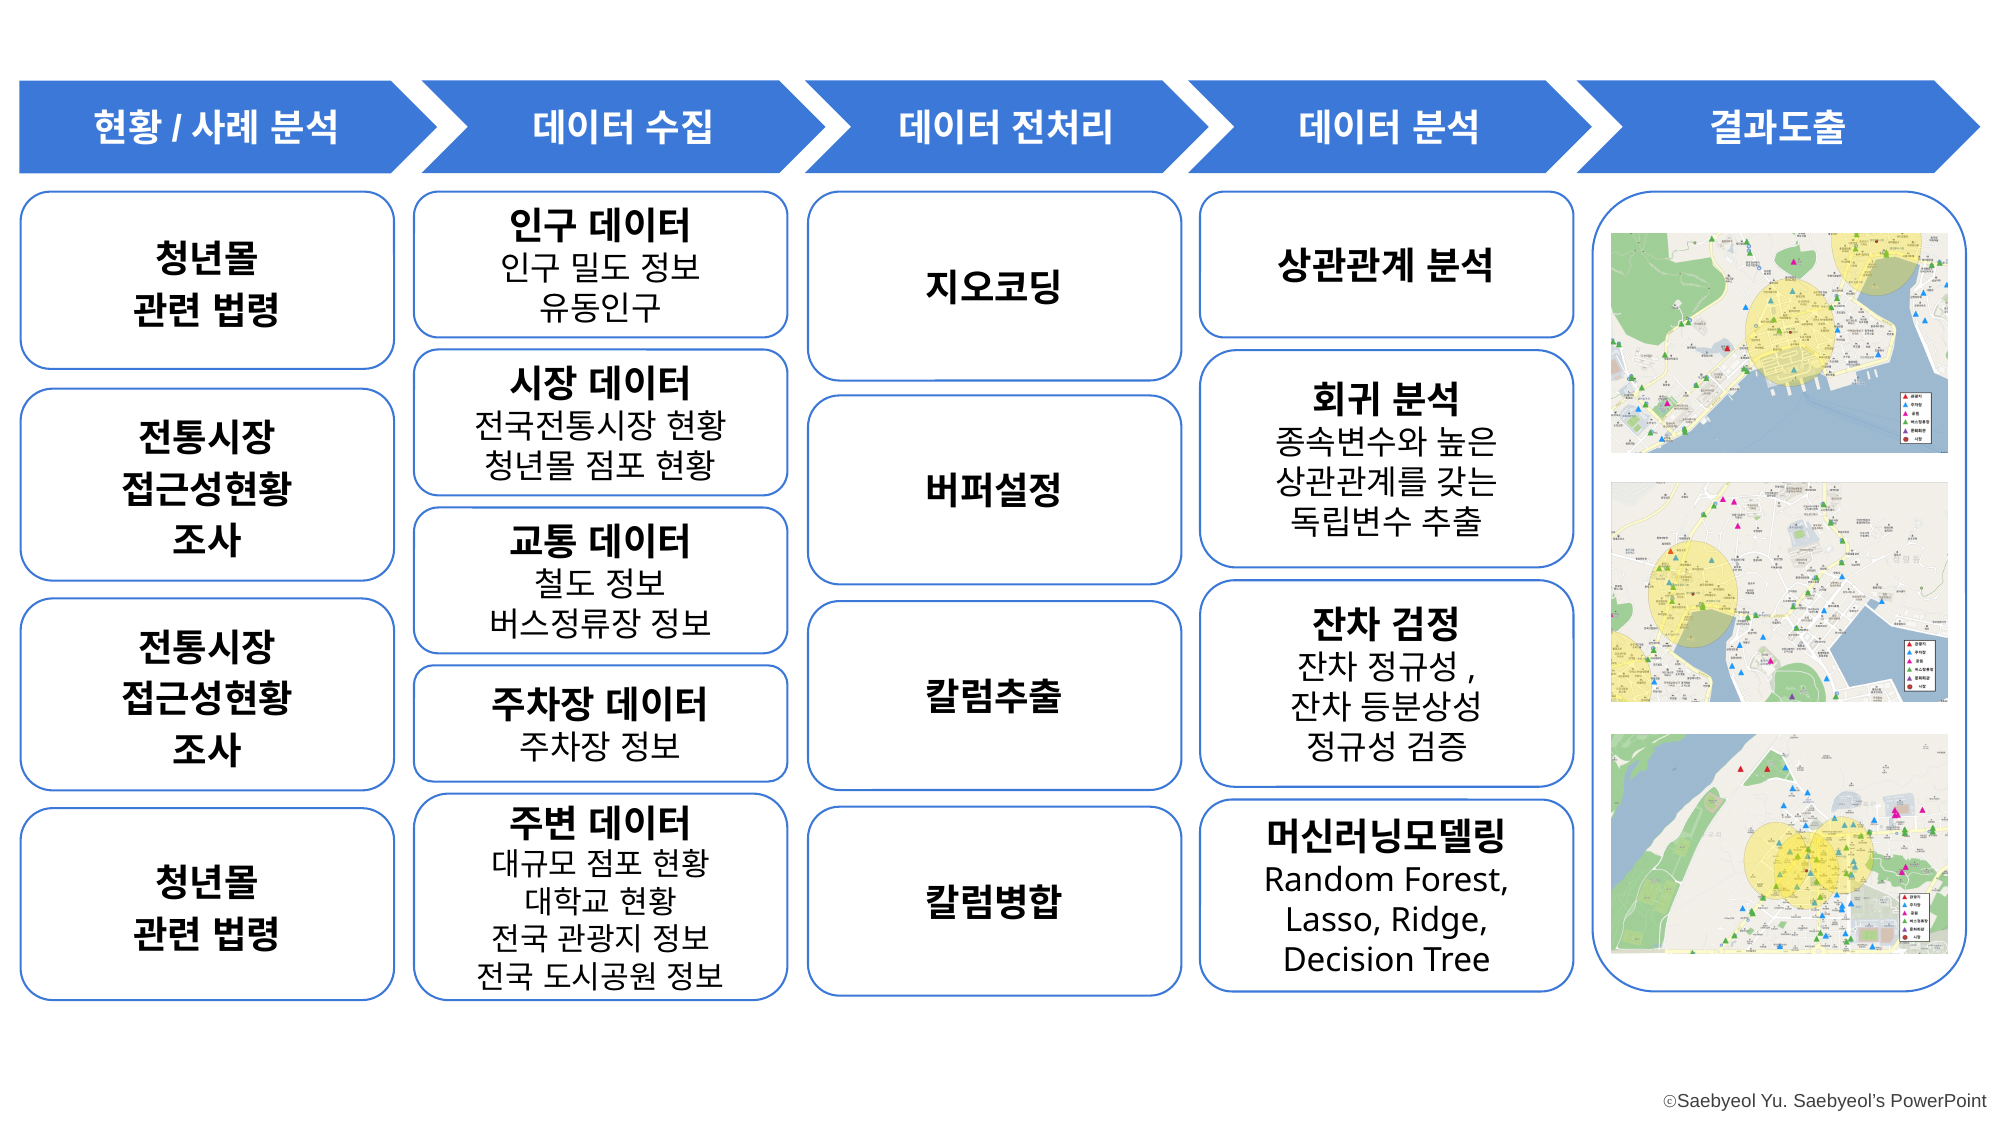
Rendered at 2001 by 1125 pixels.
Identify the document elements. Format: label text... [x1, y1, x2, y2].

text_box 시장 데이터 전국전통시장 현황 청년몰 점포 현황 [413, 349, 788, 496]
text_box 칼럼병합 [807, 806, 1182, 996]
text_box 칼럼추출 [807, 601, 1182, 791]
text_box 교통 데이터 철도 정보 버스정류장 정보 [413, 507, 788, 654]
picture [1611, 734, 1948, 955]
text_box 전통시장​ 접근성현황​ 조사 [20, 388, 395, 581]
text_box 데이터 분석 [1188, 80, 1592, 174]
text_box 데이터 수집 [421, 80, 826, 174]
text_box 버퍼설정 [807, 395, 1182, 585]
picture [1611, 481, 1948, 702]
text_box 인구 데이터 인구 밀도 정보 유동인구 [413, 191, 788, 338]
text_box [1592, 191, 1967, 992]
text_box 잔차 검정 잔차 정규성, 잔차 등분상성 정규성 검증 [1200, 580, 1574, 787]
text_box 머신러닝모델링 Random Forest, Lasso, Ridge, Decision Tree [1199, 799, 1574, 992]
picture [1611, 233, 1948, 453]
text_box 지오코딩 [807, 191, 1182, 381]
text_box 결과도출 [1576, 80, 1981, 174]
text_box 주변 데이터 대규모 점포 현황 대학교 현황 전국 관광지 정보 전국 도시공원 정보 [413, 793, 788, 1001]
text_box 청년몰​ 관련 법령 [20, 808, 395, 1001]
text_box 데이터 전처리 [804, 80, 1209, 174]
text_box 청년몰​ 관련 법령 [20, 191, 395, 369]
text_box 현황/사례 분석 [19, 80, 438, 174]
text_box 전통시장​ 접근성현황​ 조사 [20, 598, 395, 791]
text_box 주차장 데이터 주차장 정보 [413, 665, 788, 782]
text_box 회귀 분석 종속변수와 높은 상관관계를 갖는 독립변수 추출 [1200, 350, 1574, 568]
text_box 상관관계 분석 [1199, 191, 1574, 338]
